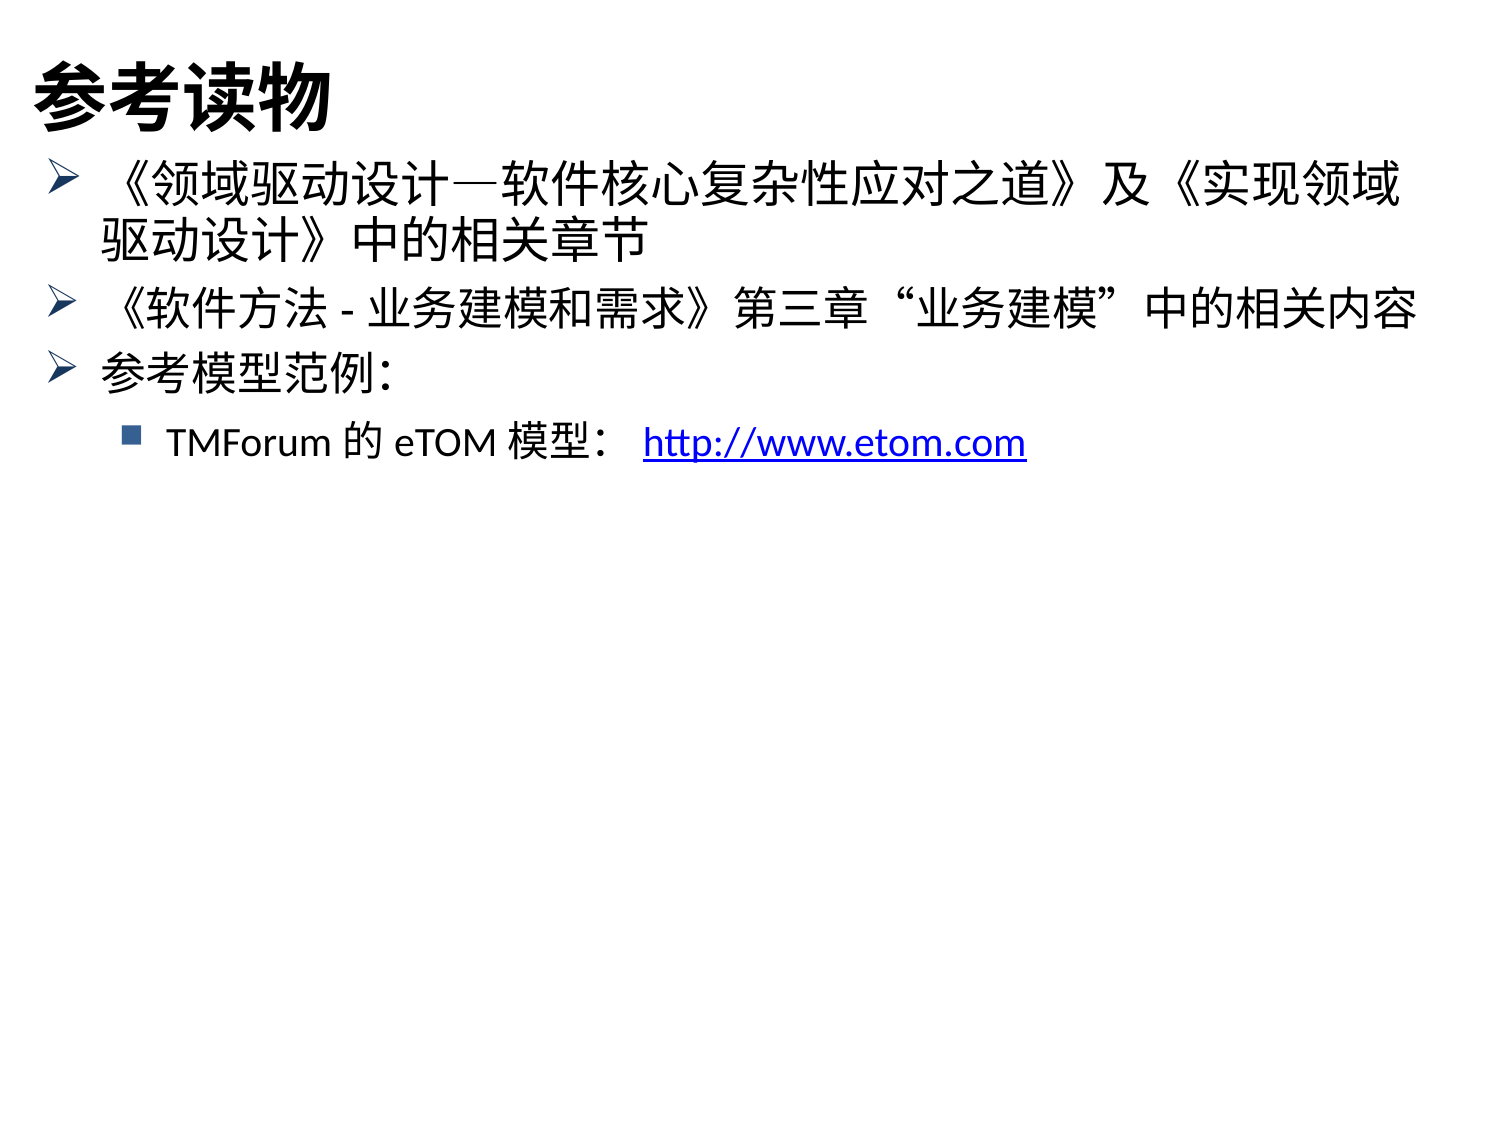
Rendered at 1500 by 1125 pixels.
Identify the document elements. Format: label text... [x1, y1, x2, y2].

text_box 《领域驱动设计—软件核心复杂性应对之道》及《实现领域驱动设计》中的相关章节 《软件方法-业务建模和需求》第三章“业务建模”中的相关内容 参考模型范例： TMForum的eTOM模型：http://www.etom.com [29, 148, 1459, 1125]
text_box 参考读物 [17, 42, 1424, 149]
